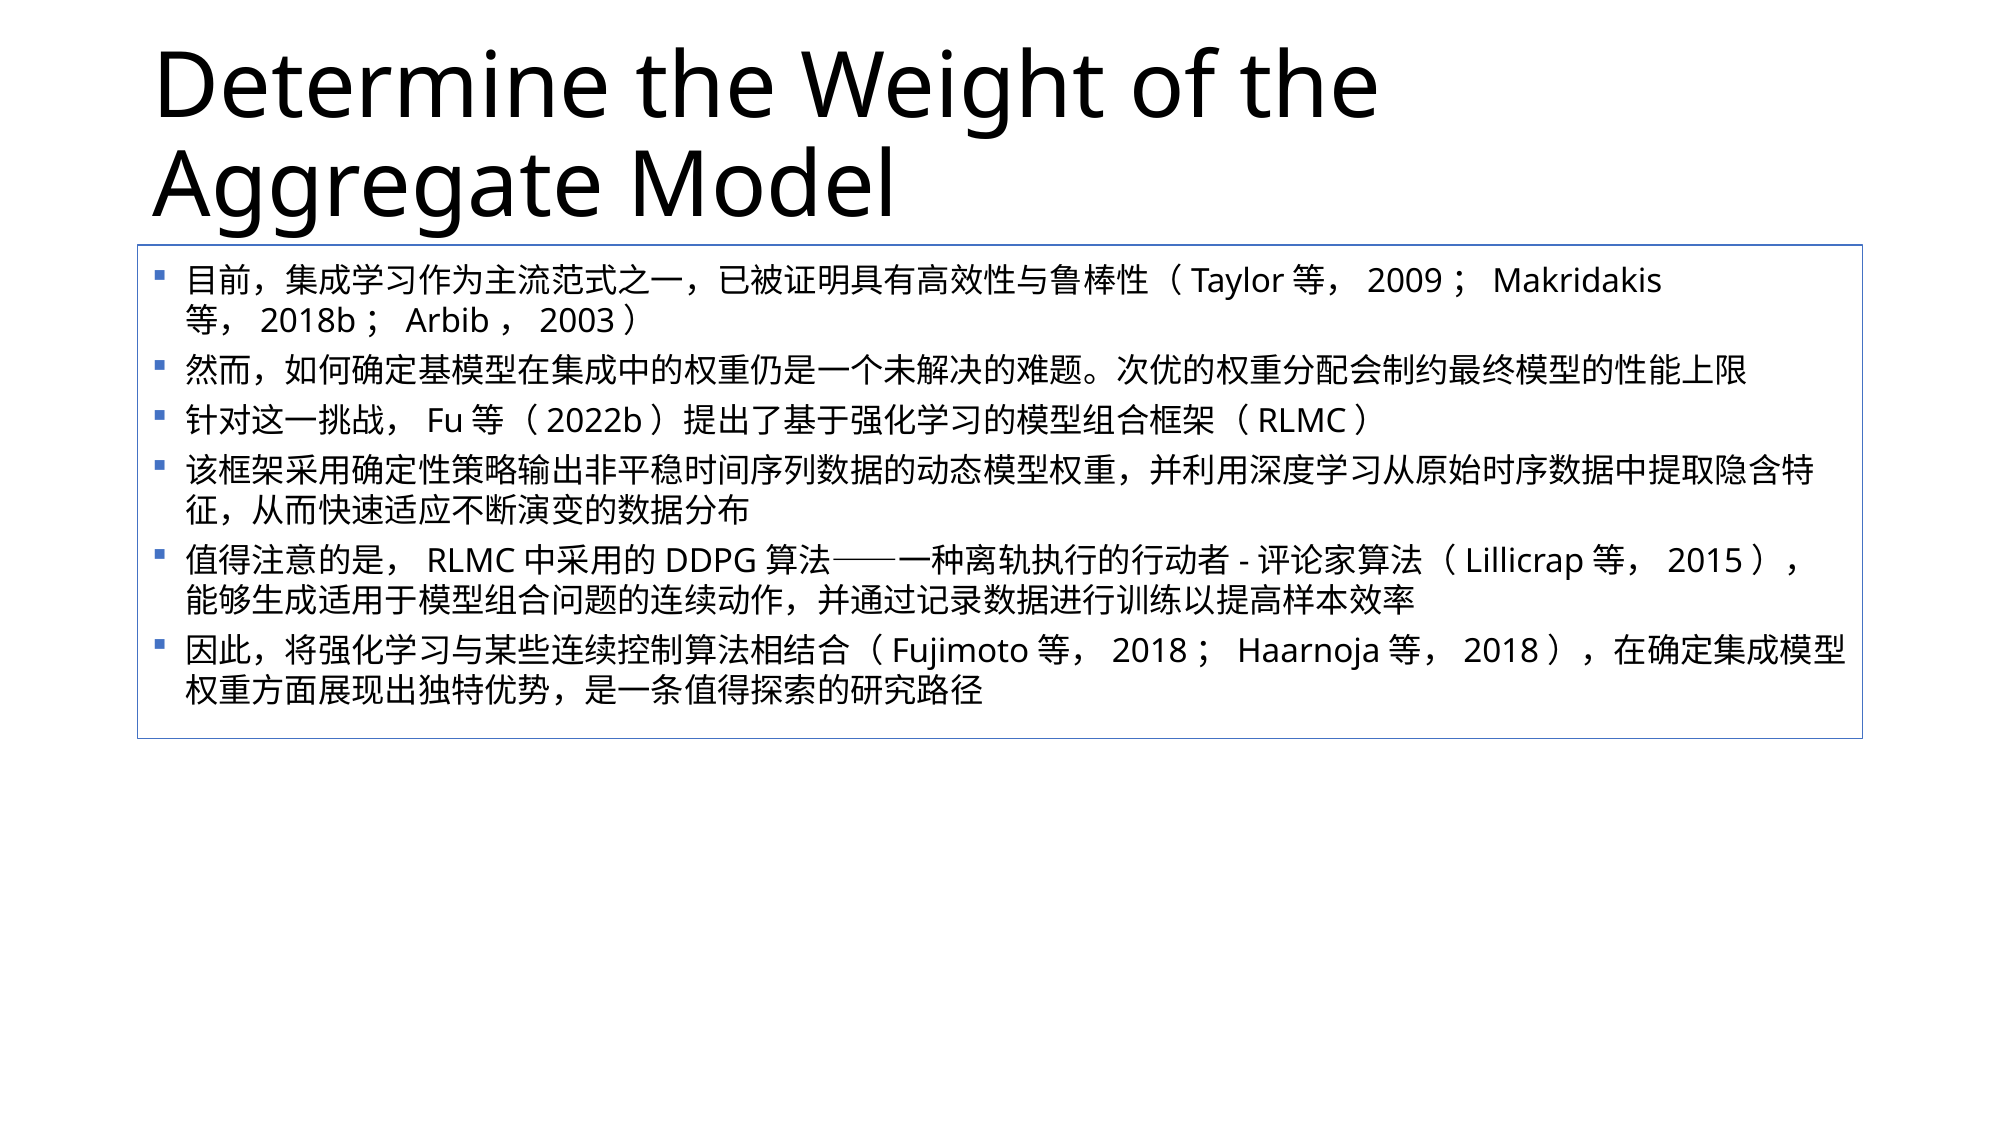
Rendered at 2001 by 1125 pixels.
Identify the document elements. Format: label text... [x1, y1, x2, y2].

text_box 目前，集成学习作为主流范式之一，已被证明具有高效性与鲁棒性（Taylor等，2009；Makridakis等，2018b；Arbib，2003） 然而，如何确定基模型在集成中的权重仍是一个未解决的难题。次优的权重分配会制约最终模型的性能上限 针对这一挑战，Fu等（2022b）提出了基于强化学习的模型组合框架（RLMC） 该框架采用确定性策略输出非平稳时间序列数据的动态模型权重，并利用深度学习从原始时序数据中提取隐含特征，从而快速适应不断演变的数据分布 值得注意的是，RLMC中采用的DDPG算法——一种离轨执行的行动者-评论家算法（Lillicrap等，2015），能够生成适用于模型组合问题的连续动作，并通过记录数据进行训练以提高样本效率 因此，将强化学习与某些连续控制算法相结合（Fujimoto等，2018；Haarnoja等，2018），在确定集成模型权重方面展现出独特优势，是一条值得探索的研究路径 [137, 244, 1863, 739]
title Determine the Weight of the Aggregate Model [137, 28, 1863, 244]
